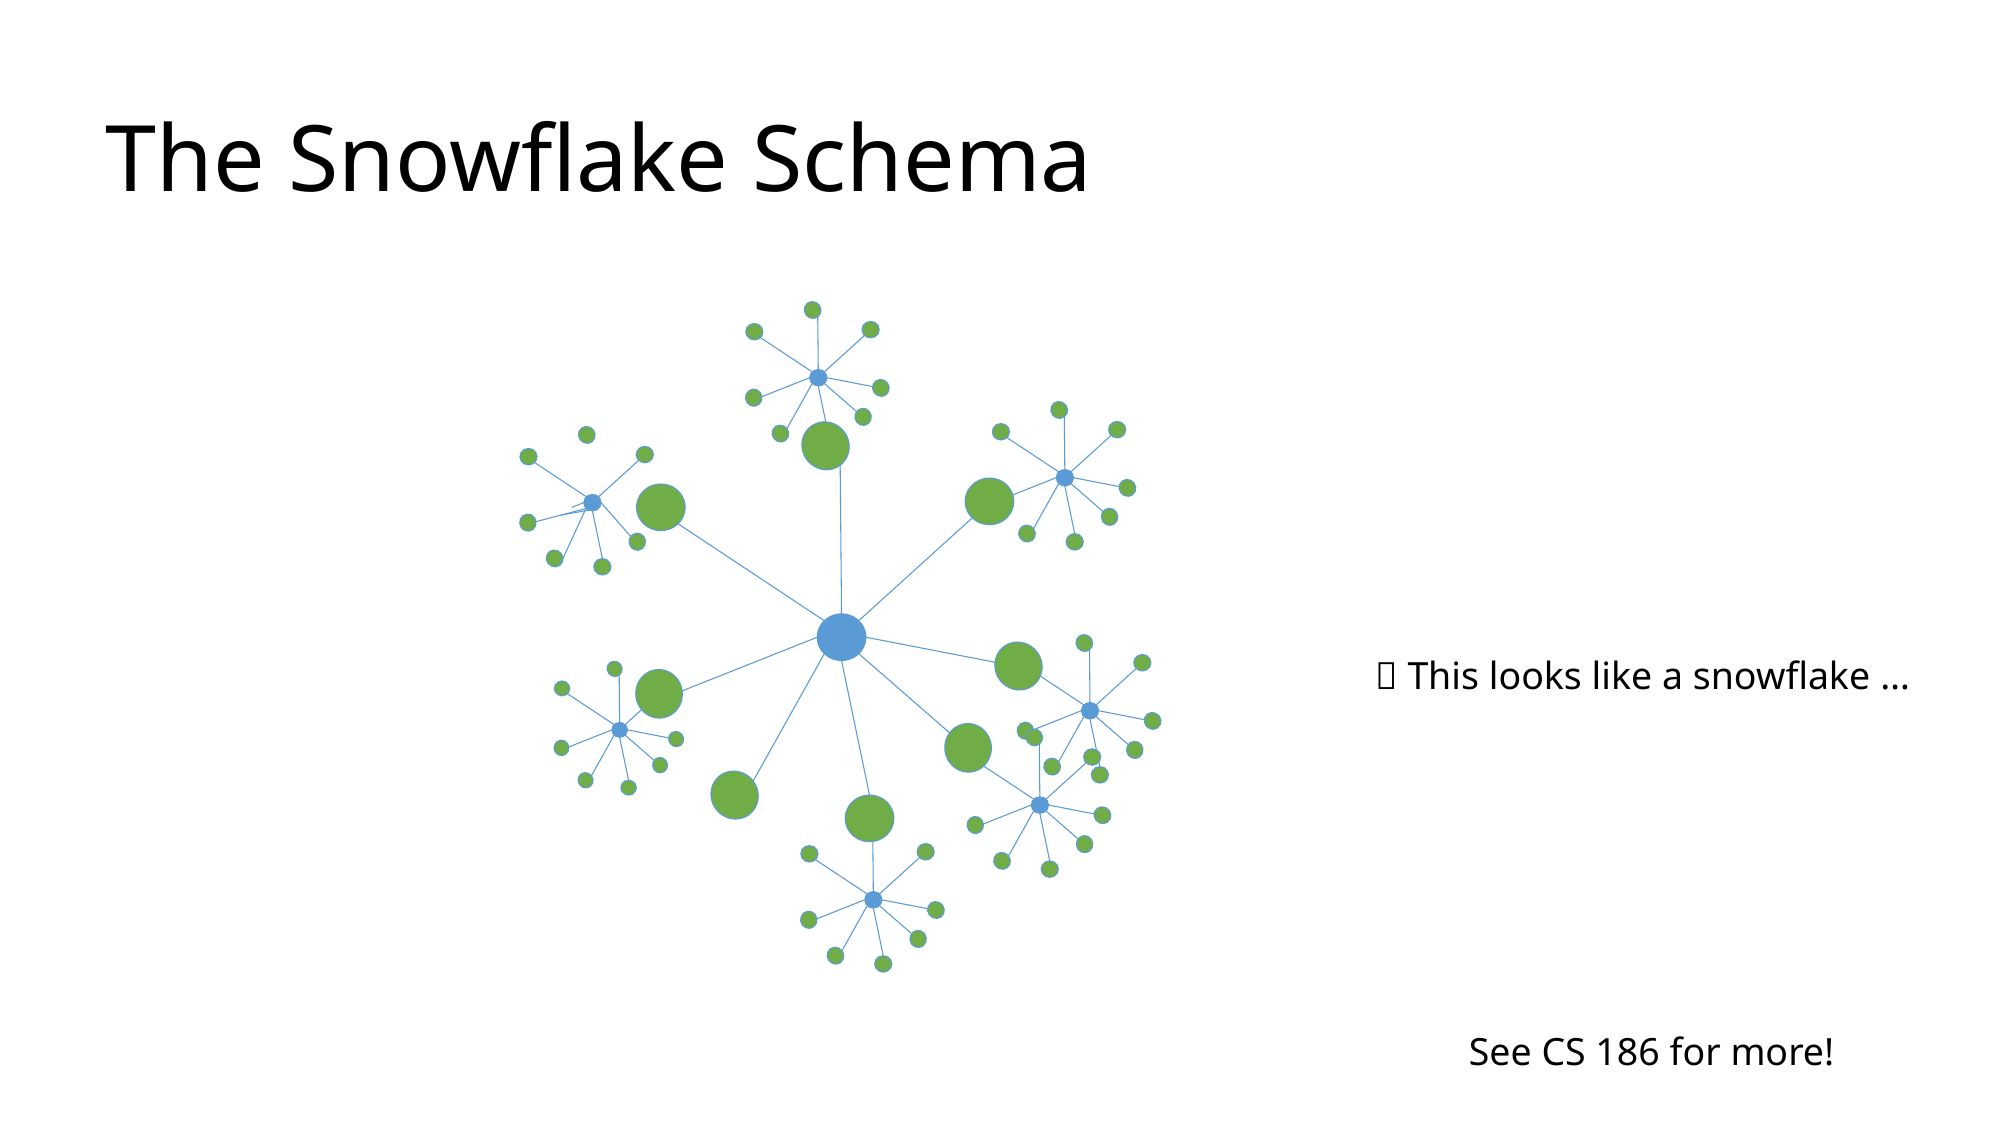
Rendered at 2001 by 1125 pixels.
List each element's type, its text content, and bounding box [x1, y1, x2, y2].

text_box [964, 477, 991, 526]
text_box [1017, 634, 1161, 784]
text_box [991, 401, 1136, 551]
text_box  This looks like a snowflake … [1360, 644, 1926, 705]
text_box [944, 723, 983, 773]
text_box [994, 641, 1017, 691]
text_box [800, 823, 945, 973]
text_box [682, 637, 818, 691]
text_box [858, 517, 973, 621]
text_box [664, 483, 686, 531]
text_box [858, 653, 950, 733]
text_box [745, 301, 890, 451]
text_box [519, 426, 664, 575]
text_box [753, 653, 825, 782]
text_box See CS 186 for more! [1454, 1020, 1992, 1081]
text_box [816, 613, 867, 661]
text_box [844, 794, 895, 823]
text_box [677, 523, 825, 621]
text_box [802, 451, 850, 471]
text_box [966, 728, 1111, 878]
text_box [710, 770, 759, 820]
title The Snowflake Schema [90, 52, 1863, 271]
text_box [865, 637, 995, 663]
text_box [841, 660, 870, 796]
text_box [553, 661, 684, 796]
